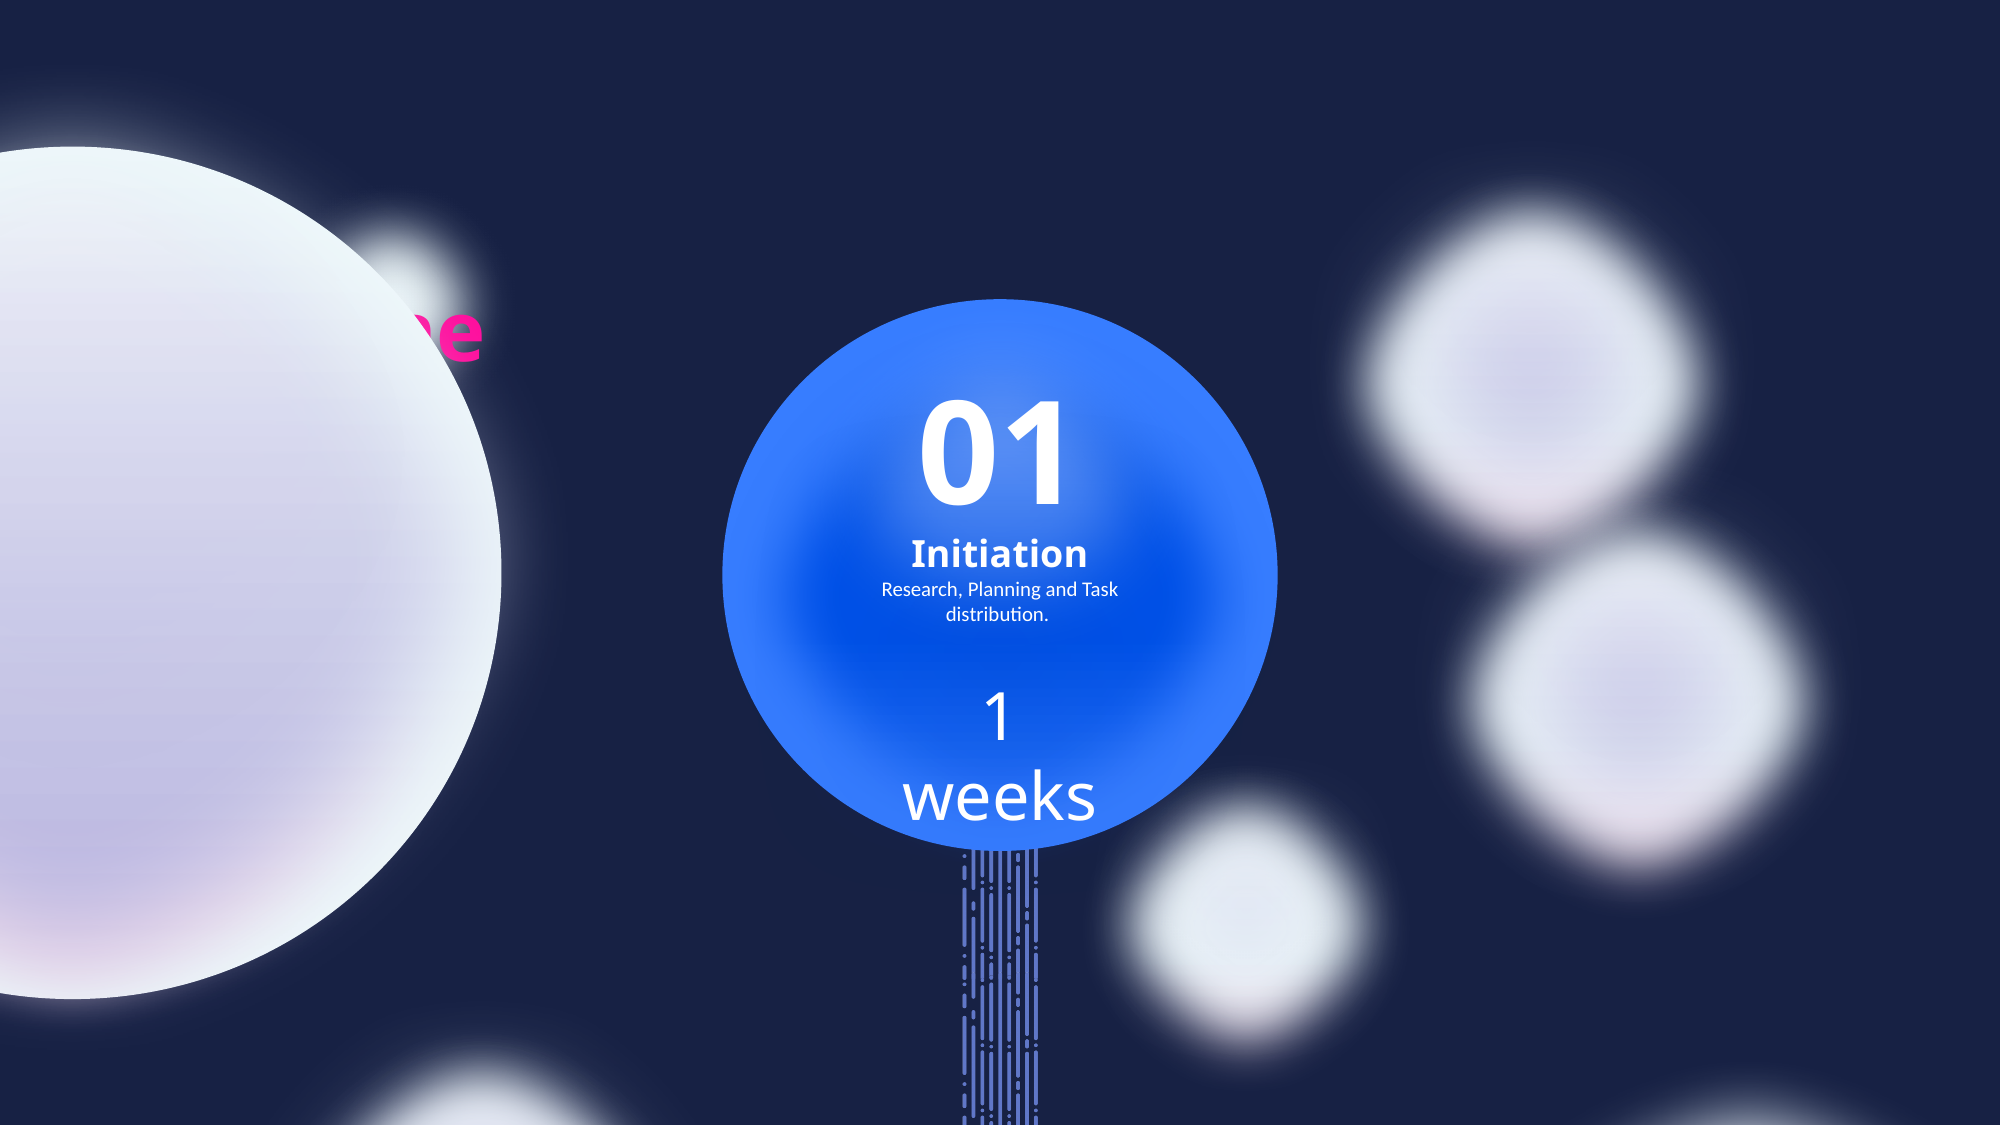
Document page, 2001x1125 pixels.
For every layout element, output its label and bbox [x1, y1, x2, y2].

text_box [0, 30, 2000, 1125]
